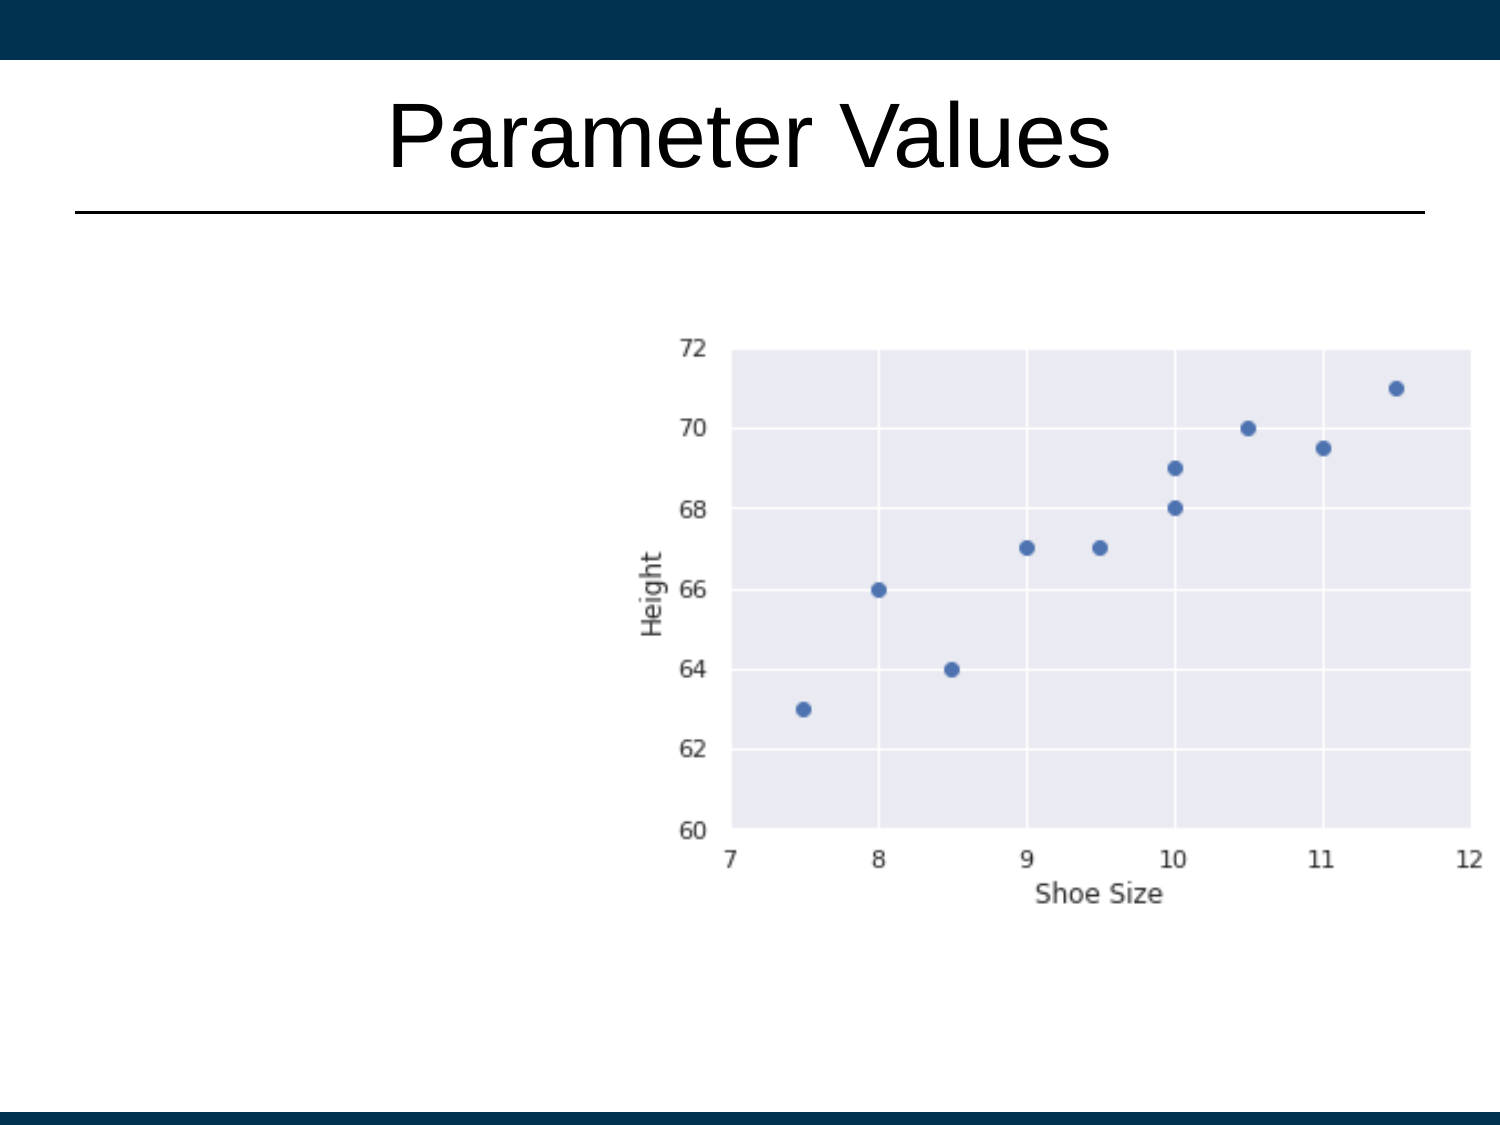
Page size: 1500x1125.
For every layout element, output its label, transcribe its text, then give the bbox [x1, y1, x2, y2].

picture [624, 324, 1500, 926]
title Parameter Values [75, 37, 1425, 225]
